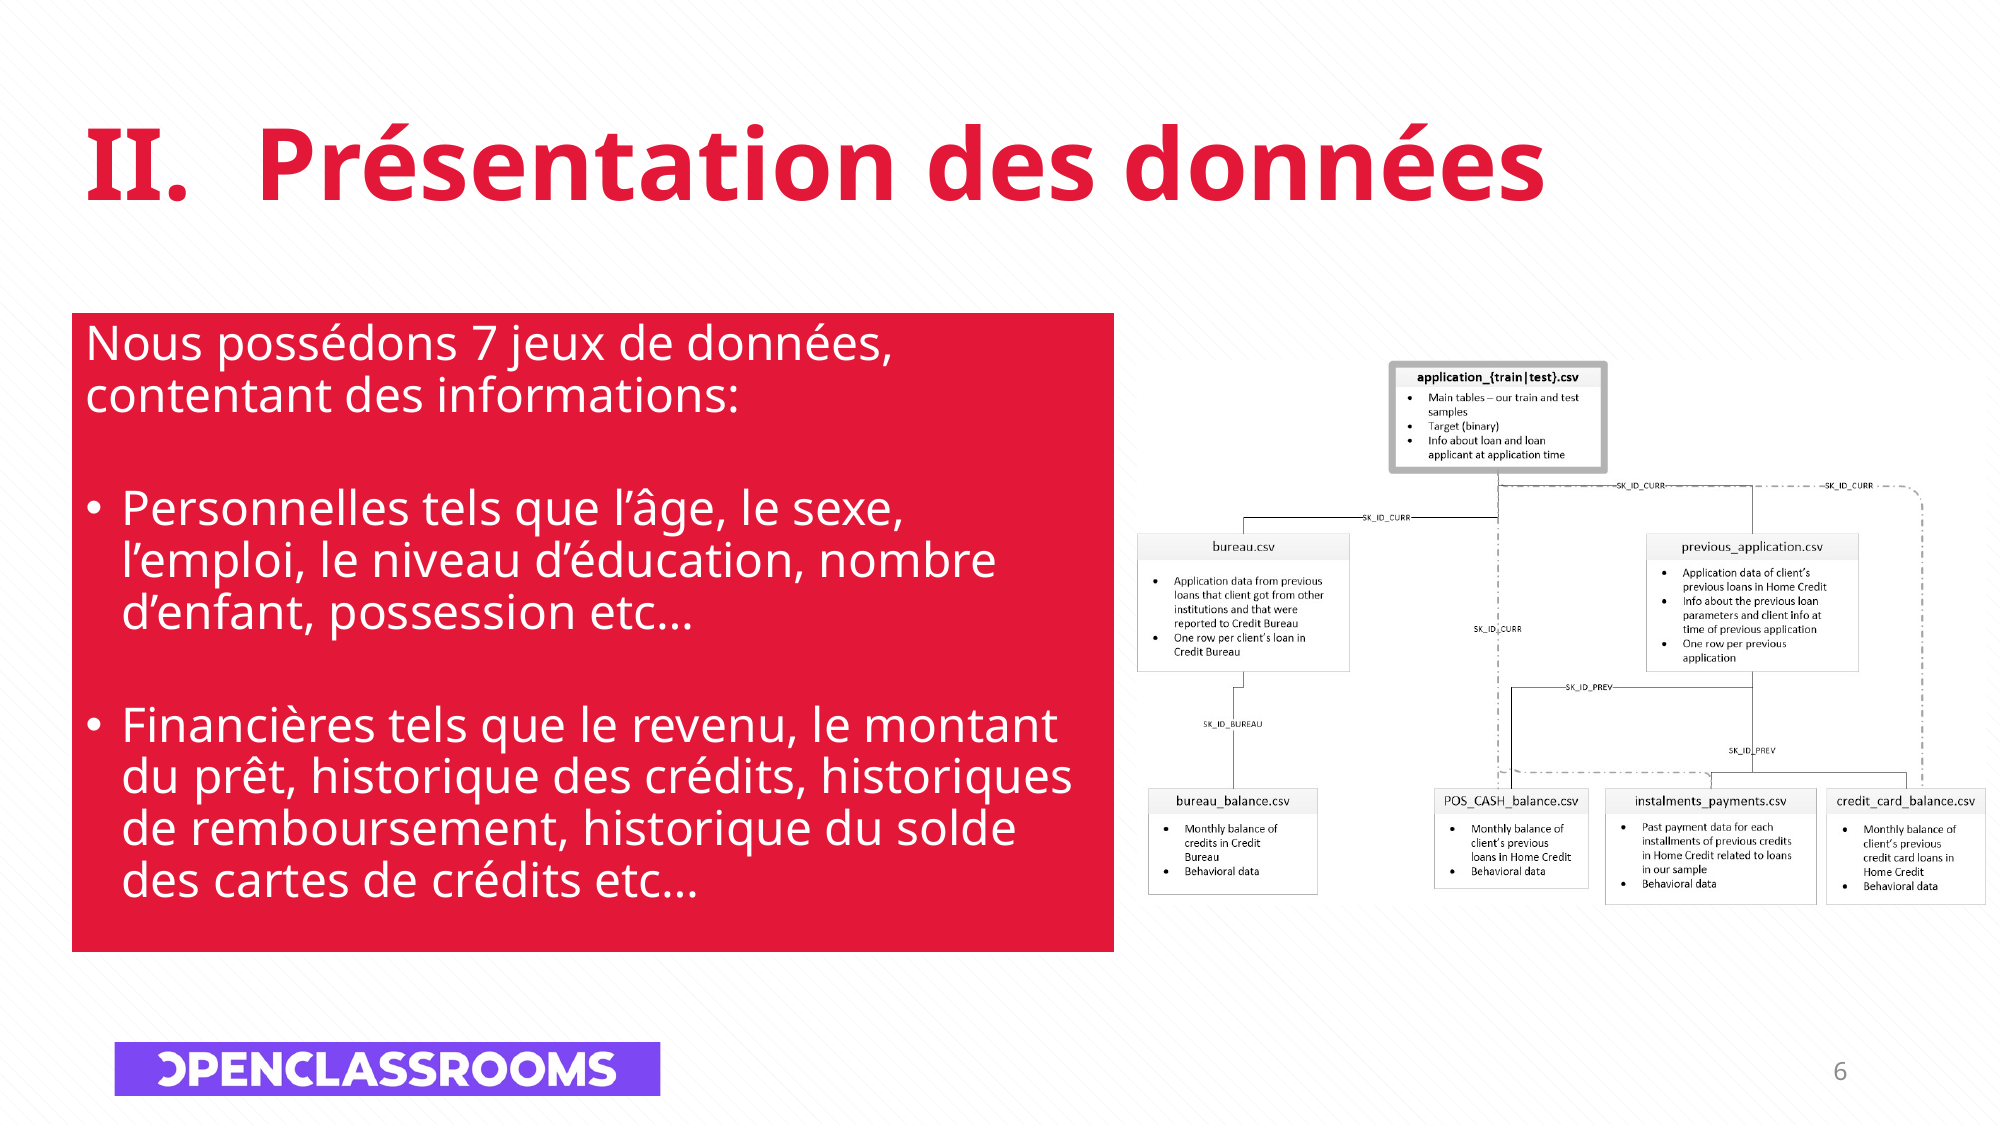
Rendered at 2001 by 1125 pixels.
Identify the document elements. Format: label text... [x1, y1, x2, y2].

picture [1137, 360, 1986, 905]
title Présentation des données [70, 59, 1863, 278]
list Nous possédons 7 jeux de données, contentant des informations: Personnelles tels que l’âge, le sexe, l’emploi, le niveau d’éducation, nombre d’enfant, possession etc… Financières tels que le revenu, le montant du prêt, historique des crédits, historiques de remboursement, historique du solde des cartes de crédits etc… [69, 310, 1117, 955]
slide_number 6 [1412, 1042, 1863, 1103]
picture [114, 1042, 661, 1096]
